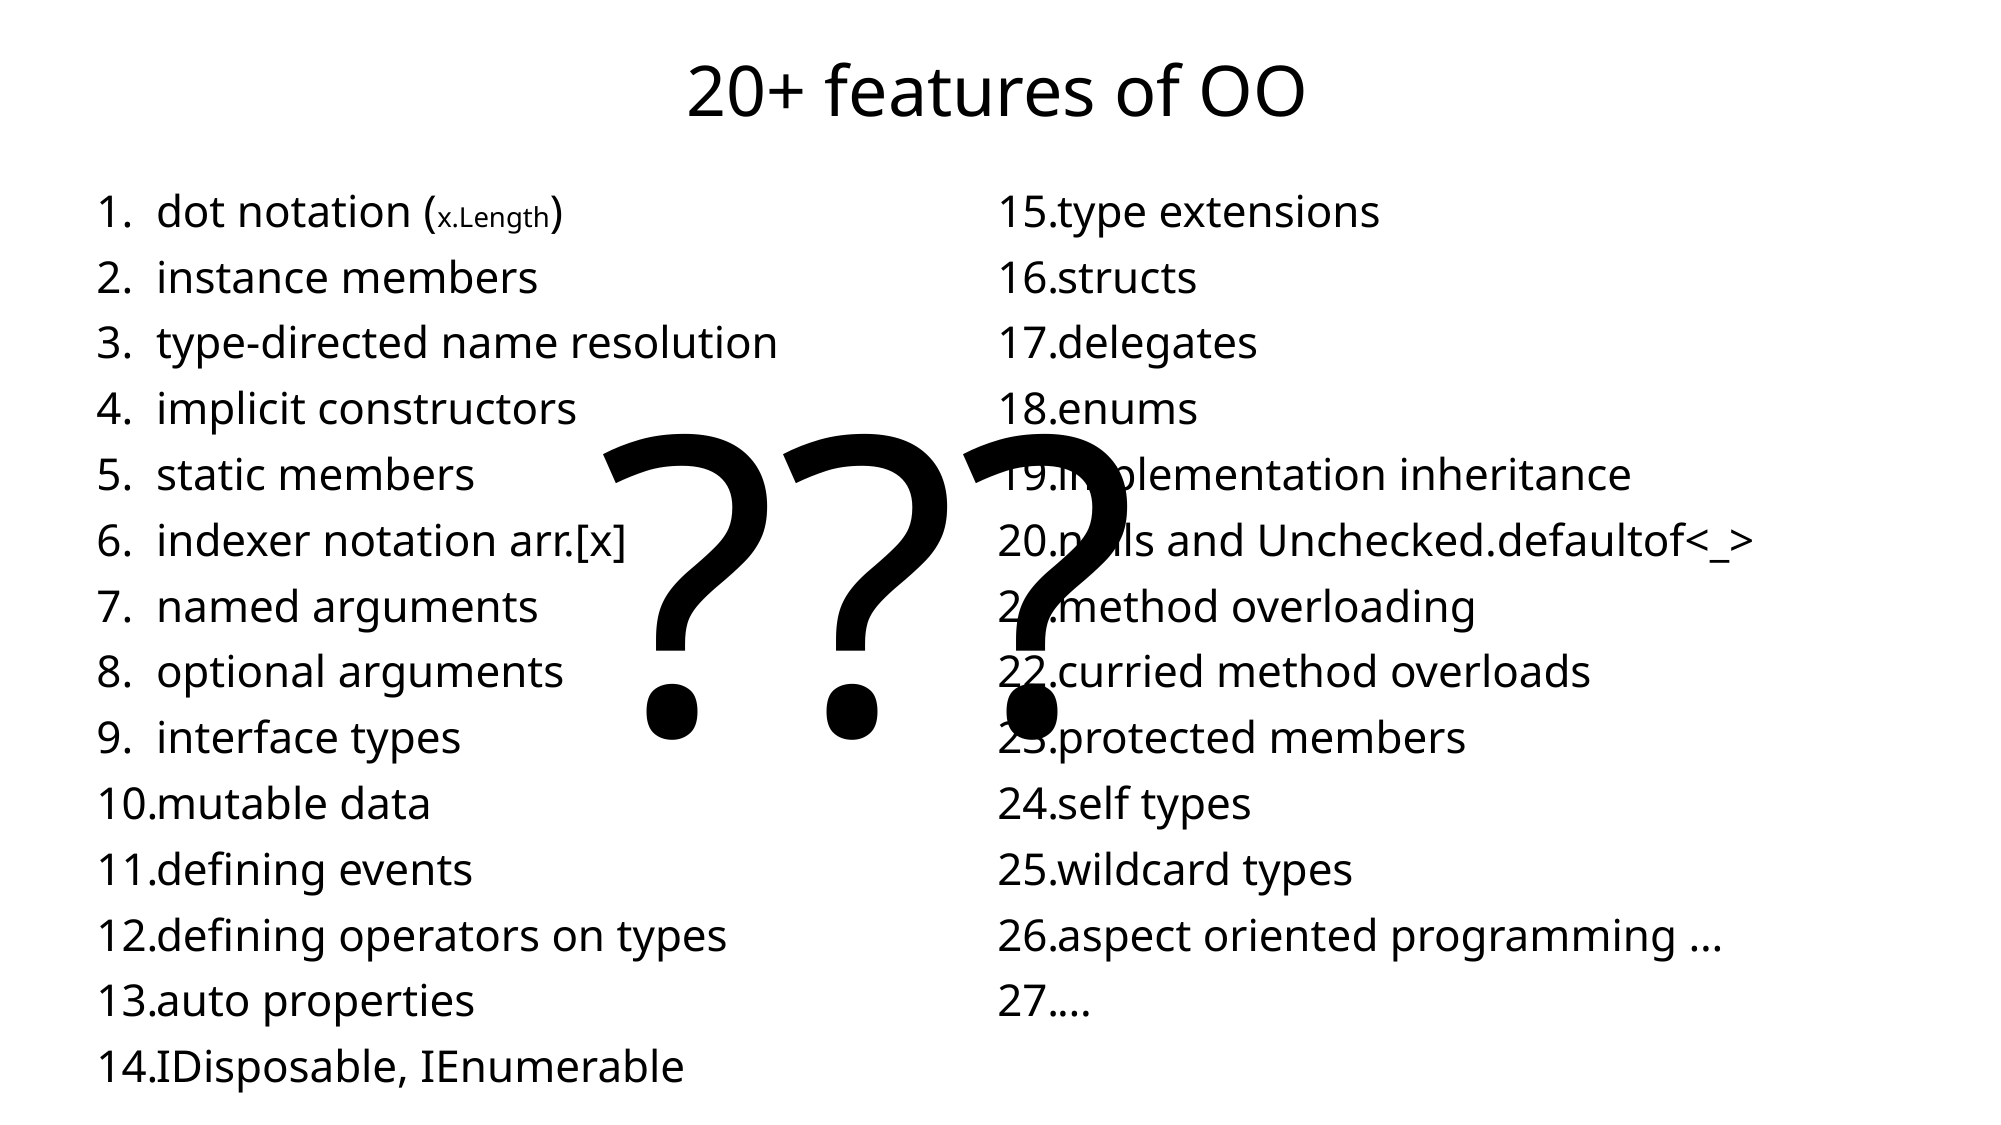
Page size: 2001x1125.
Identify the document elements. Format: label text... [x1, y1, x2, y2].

list dot notation (x.Length) instance members type-directed name resolution implicit constructors static members indexer notation arr.[x] named arguments optional arguments interface types mutable data defining events defining operators on types auto properties IDisposable, IEnumerable type extensions structs delegates enums implementation inheritance nulls and Unchecked.defaultof<_> method overloading curried method overloads protected members self types wildcard types aspect oriented programming … … [81, 181, 1914, 1105]
text_box ??? [598, 319, 1139, 818]
title 20+ features of OO [81, 48, 1915, 140]
